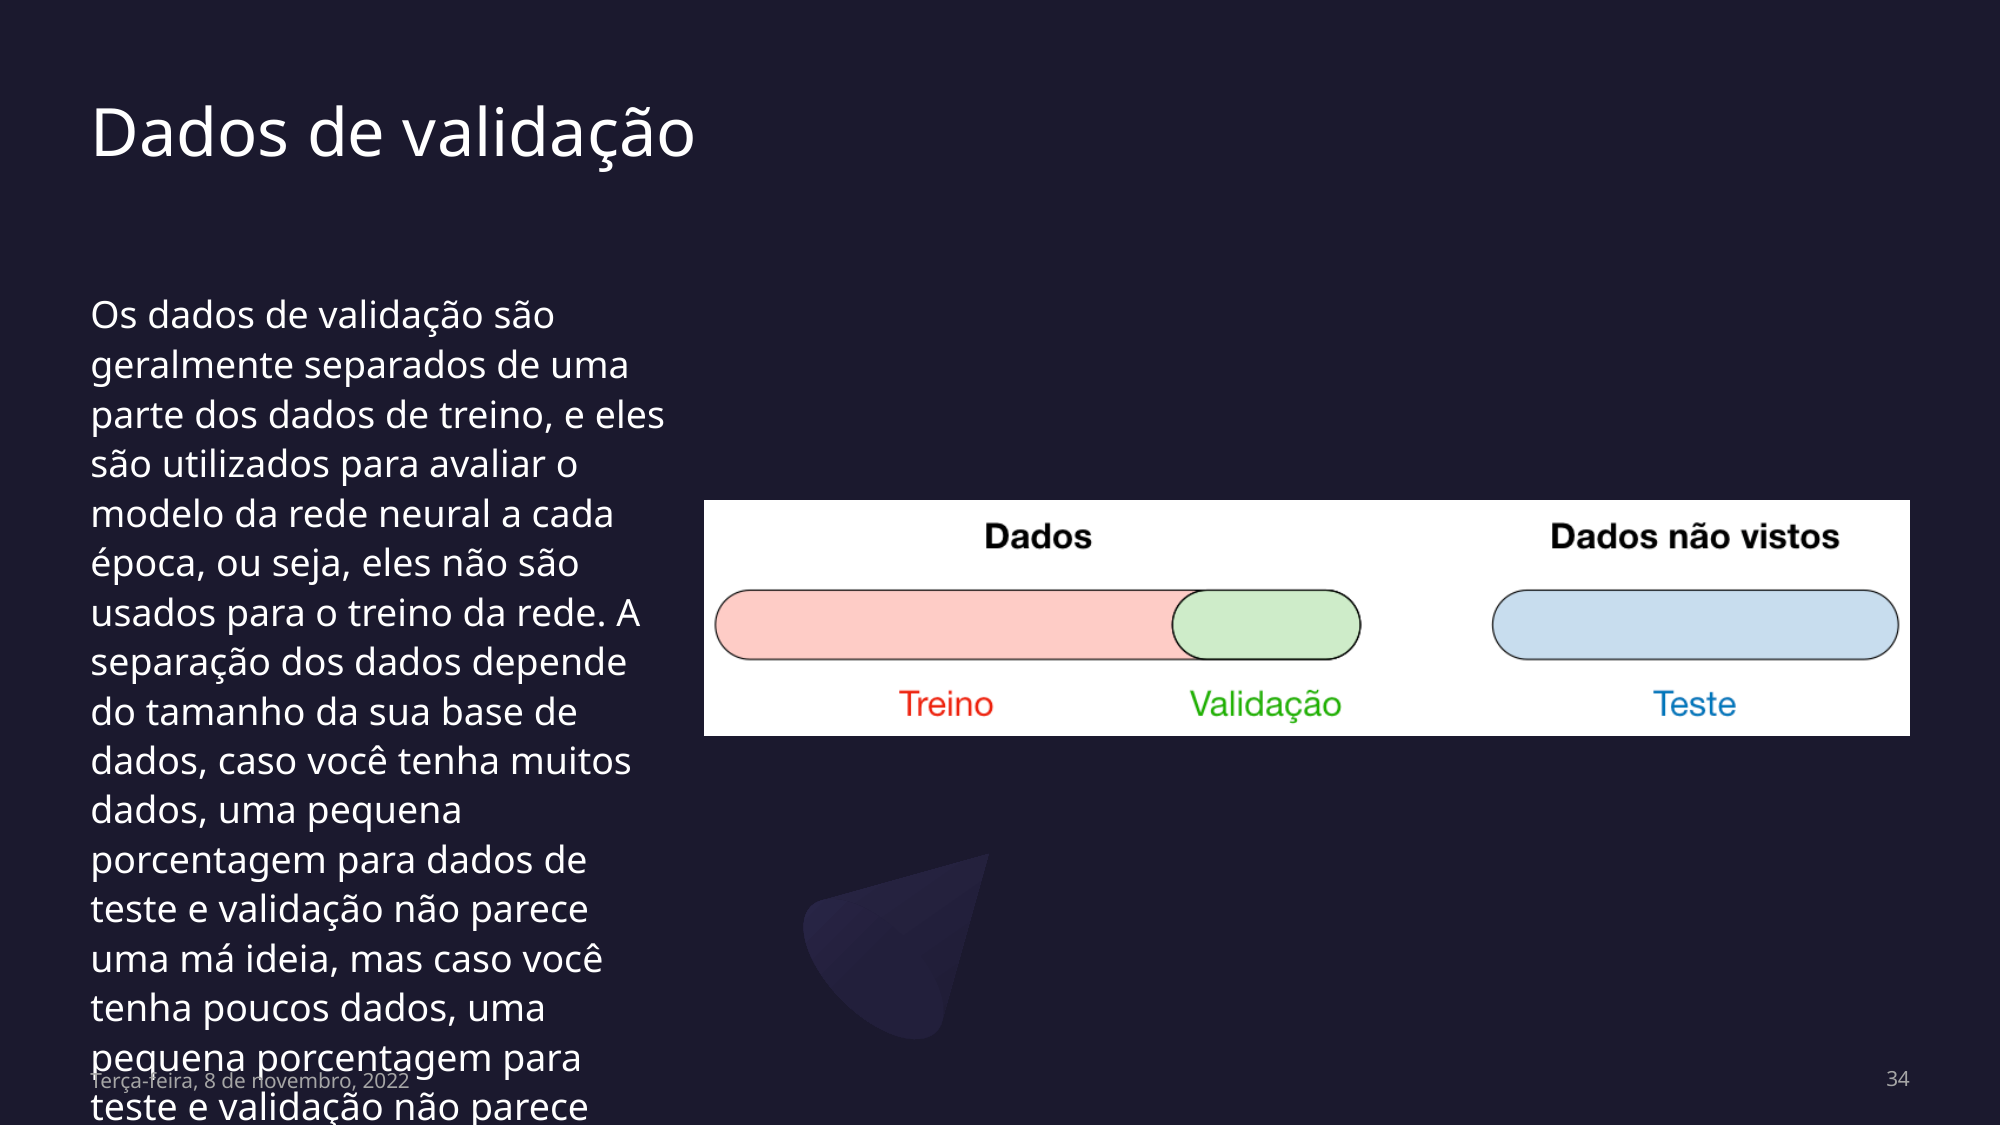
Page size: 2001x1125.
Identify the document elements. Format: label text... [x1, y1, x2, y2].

picture [704, 500, 1910, 736]
title Dados de validação [90, 90, 1910, 252]
list Os dados de validação são geralmente separados de uma parte dos dados de treino, e eles são utilizados para avaliar o modelo da rede neural a cada época, ou seja, eles não são usados para o treino da rede. A separação dos dados depende do tamanho da sua base de dados, caso você tenha muitos dados, uma pequena porcentagem para dados de teste e validação não parece uma má ideia, mas caso você tenha poucos dados, uma pequena porcentagem para teste e validação não parece uma boa. [90, 287, 676, 1000]
slide_number Terça-feira, 8 de novembro, 2022 [90, 1067, 522, 1093]
slide_number ‹#› [1632, 1067, 1910, 1093]
